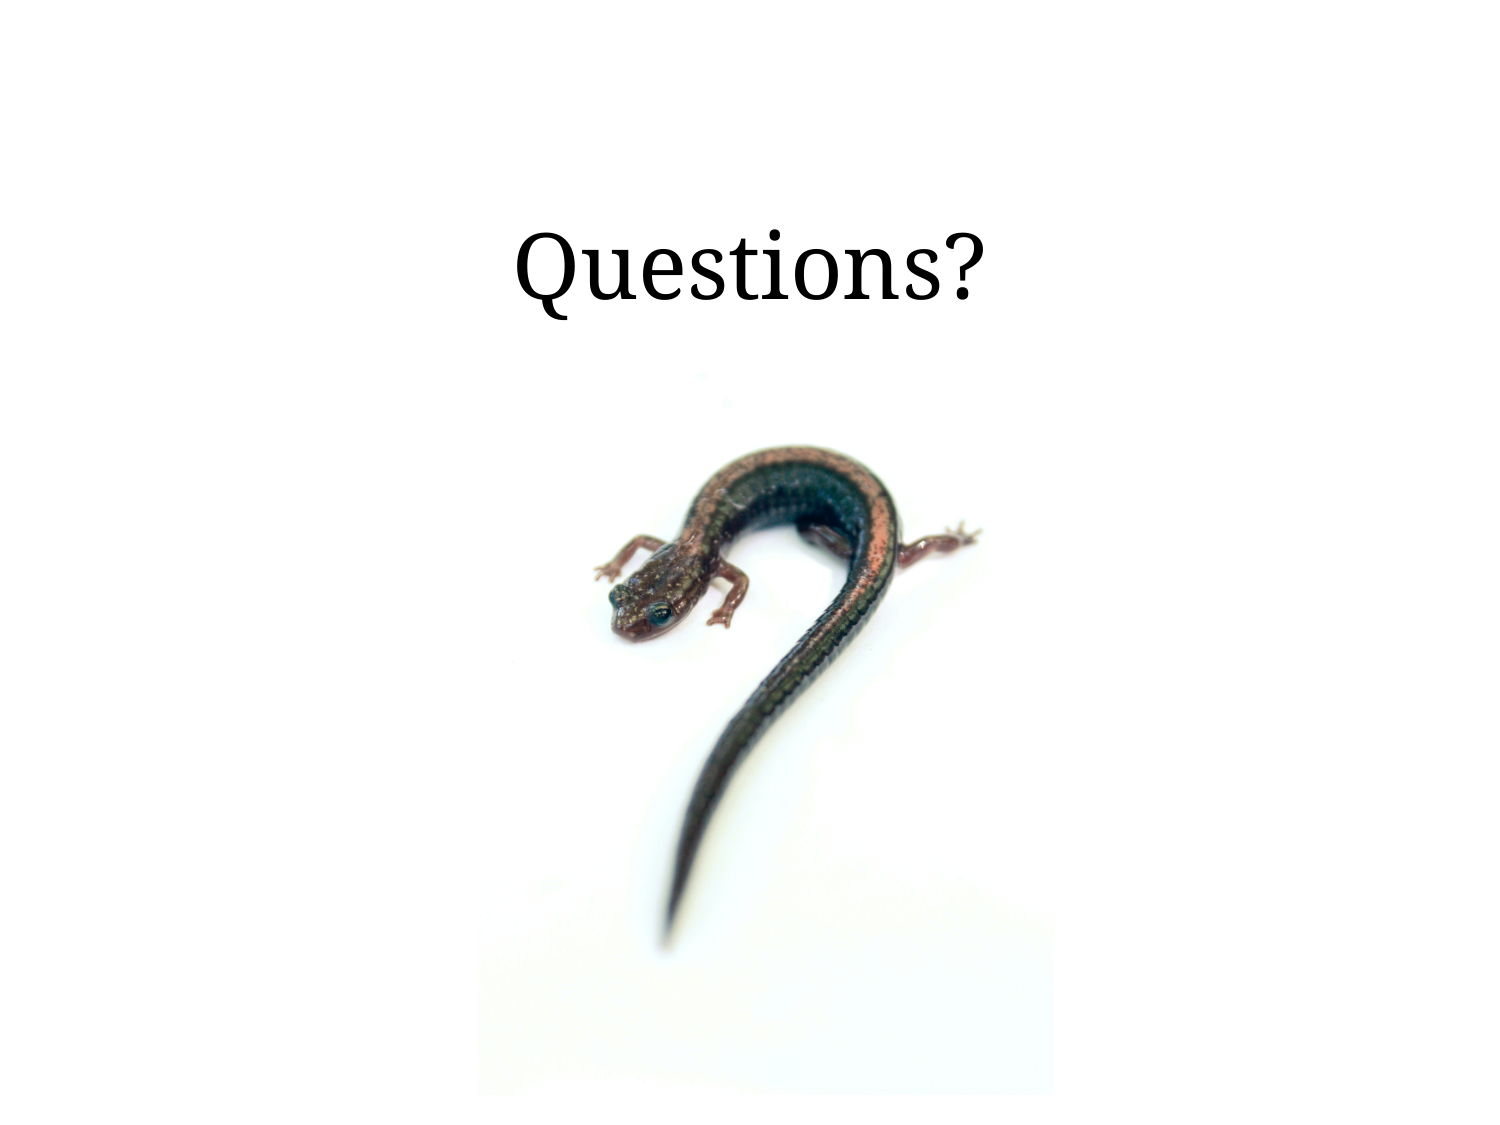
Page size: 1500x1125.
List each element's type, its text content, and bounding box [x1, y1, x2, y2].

picture [477, 232, 1054, 1096]
title Questions? [75, 169, 1425, 357]
